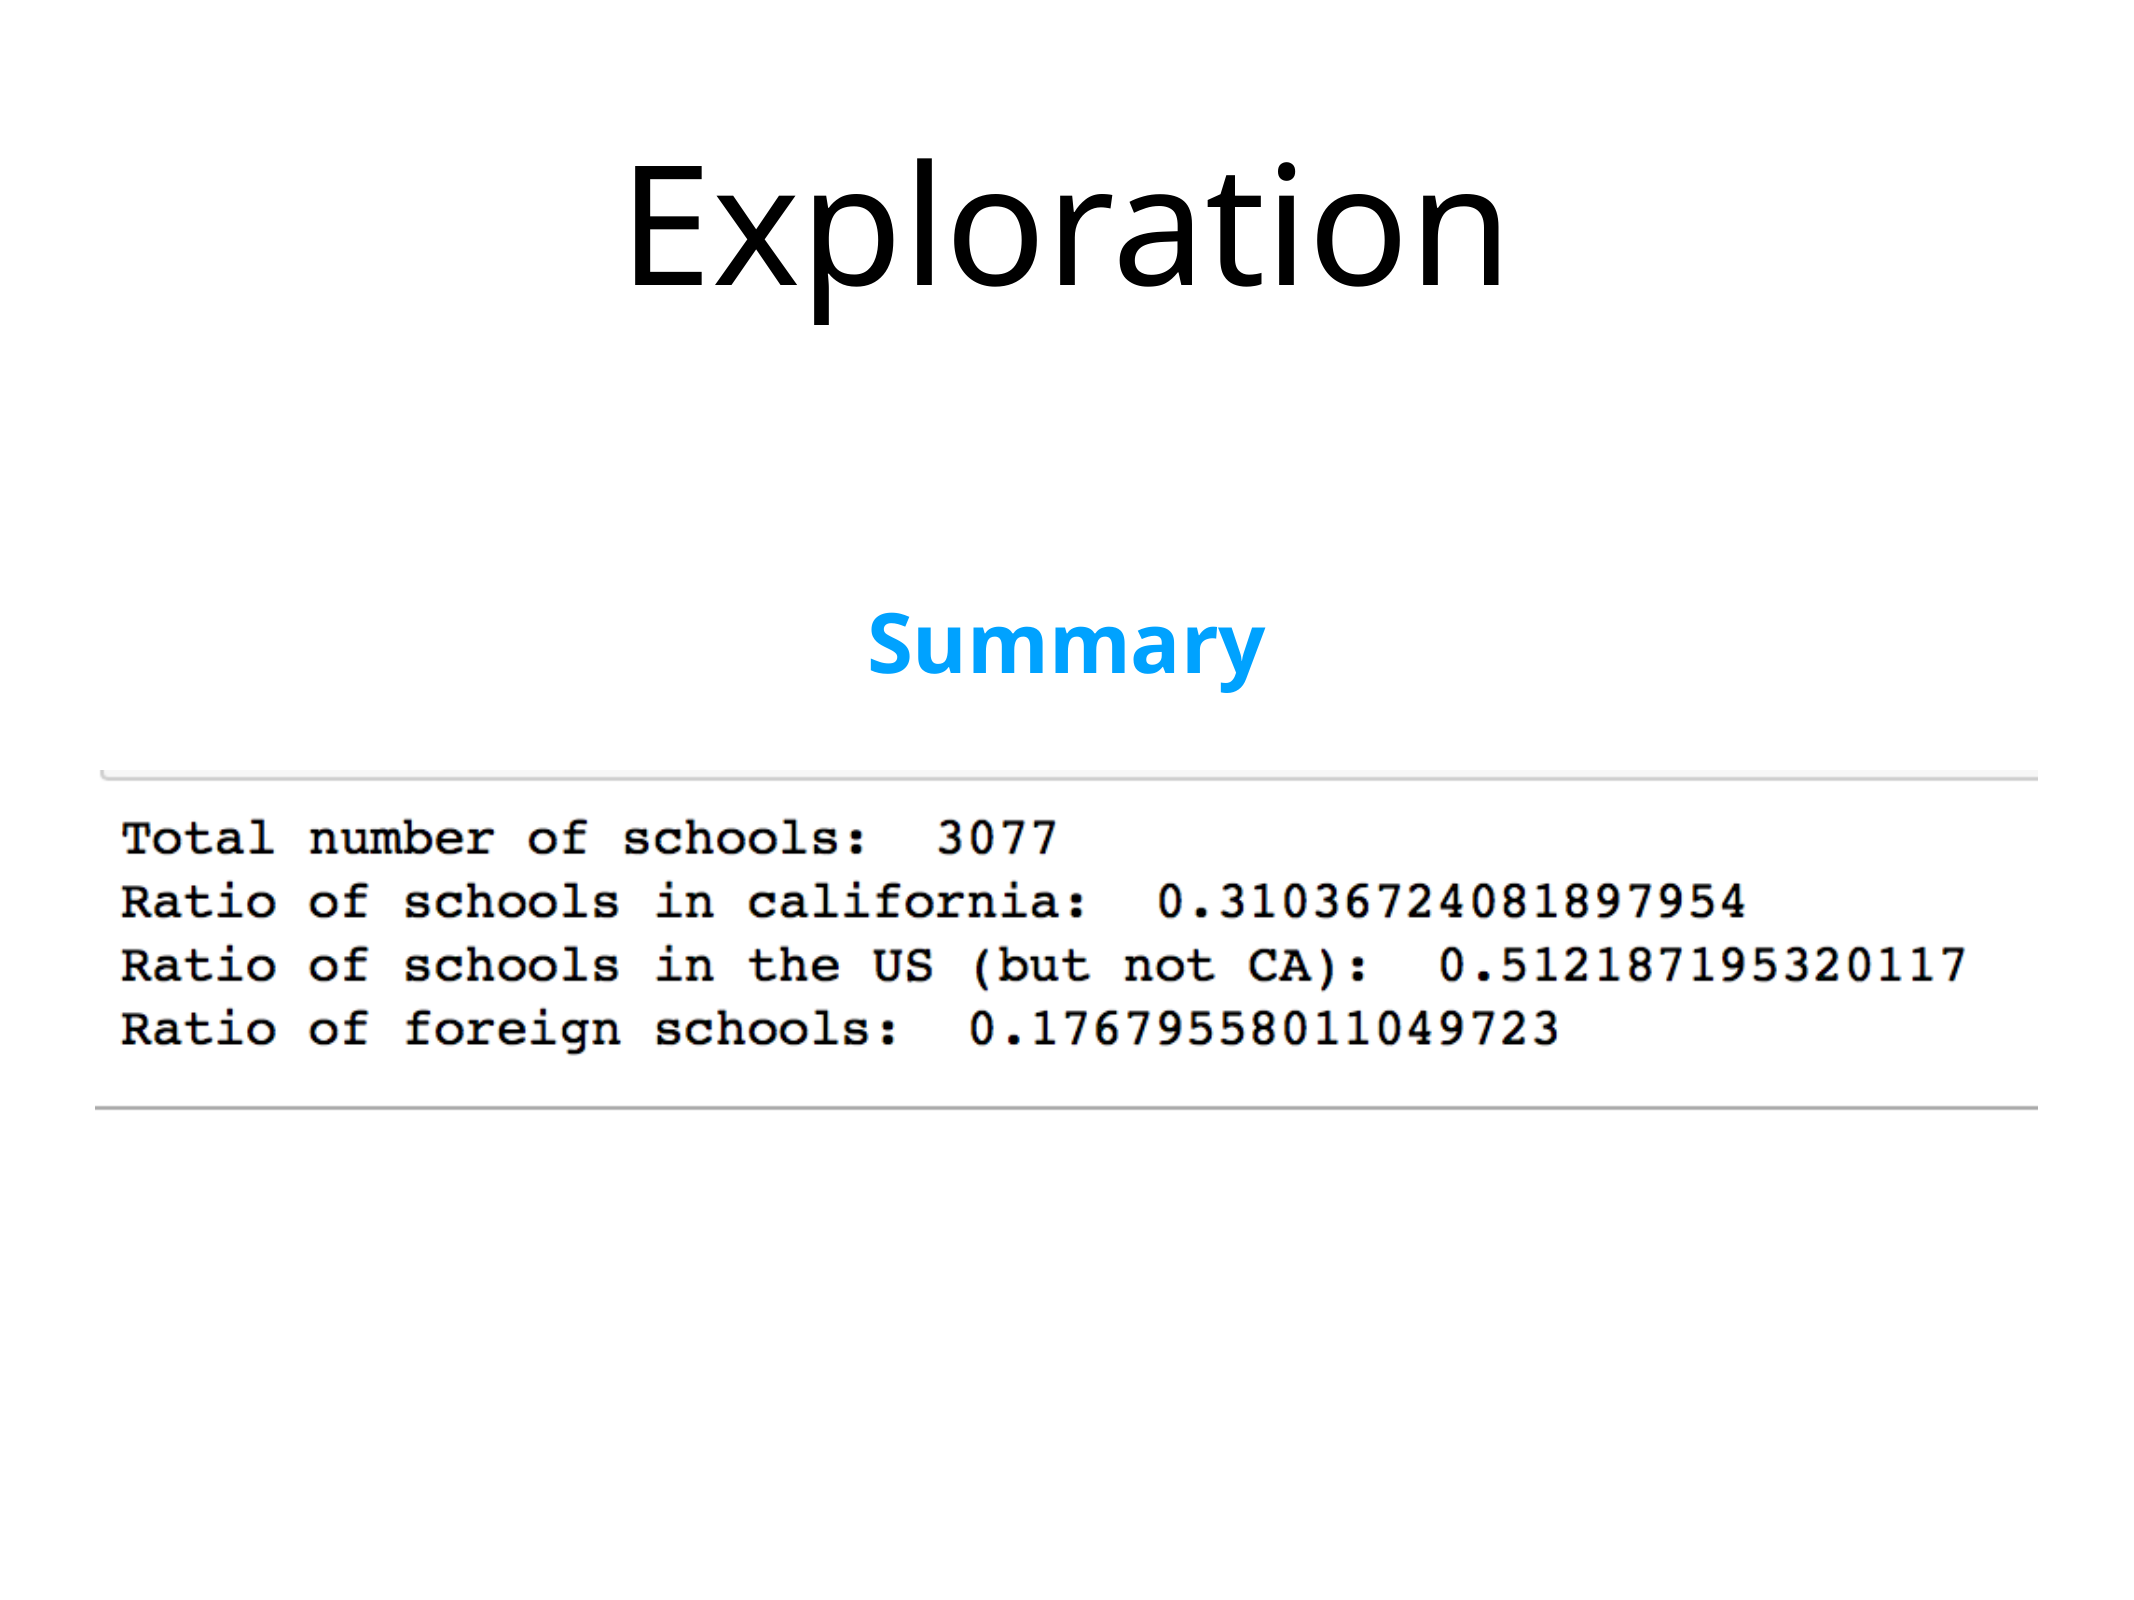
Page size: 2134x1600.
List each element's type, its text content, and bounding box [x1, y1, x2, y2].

title Exploration [155, 41, 1978, 397]
text_box Summary [858, 582, 1275, 699]
picture [95, 769, 2039, 1114]
